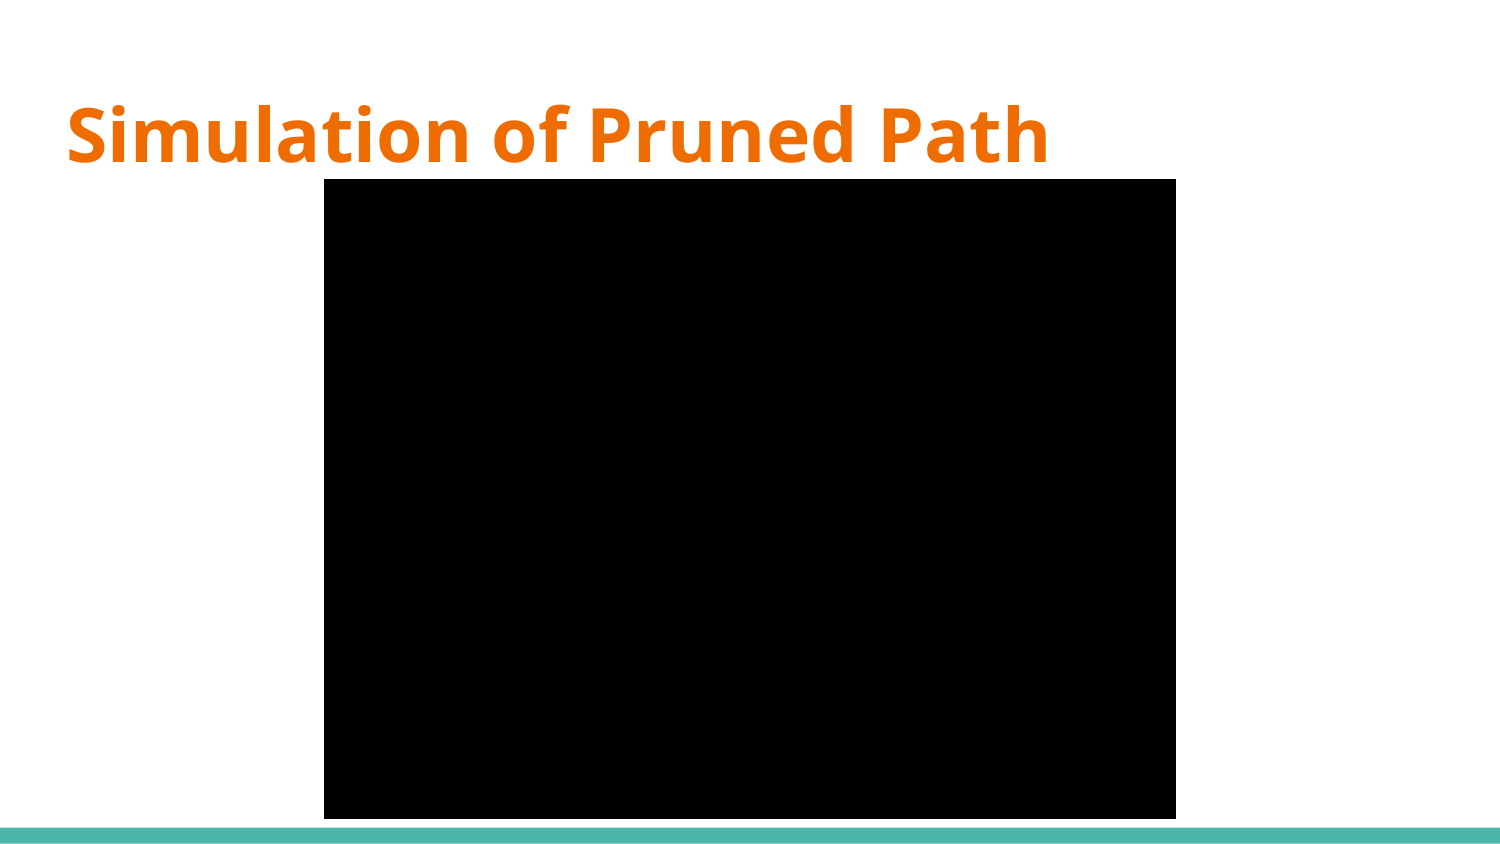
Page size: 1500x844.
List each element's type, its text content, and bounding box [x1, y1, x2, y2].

picture [324, 179, 1176, 819]
title Simulation of Pruned Path [51, 72, 1449, 189]
